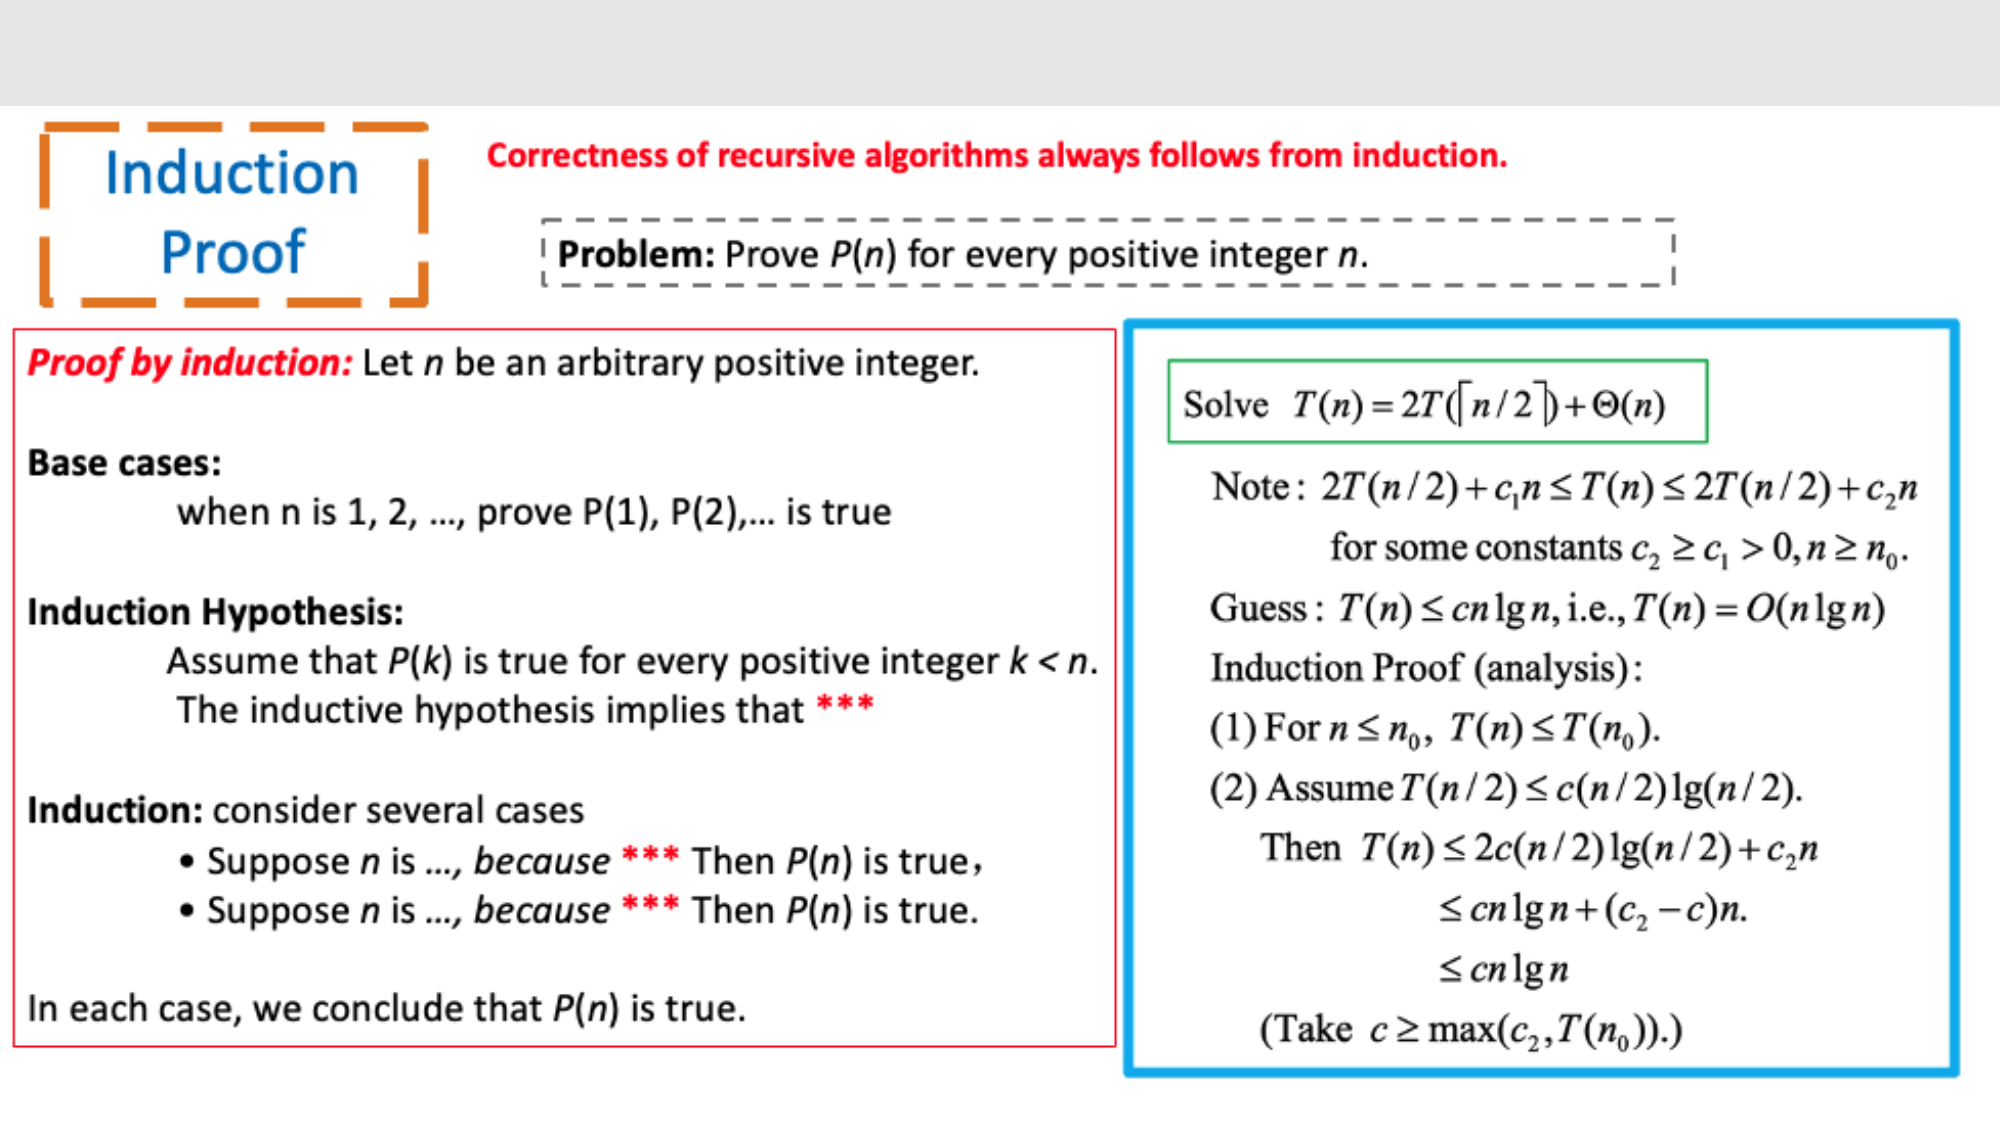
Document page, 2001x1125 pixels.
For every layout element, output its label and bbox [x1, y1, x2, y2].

picture [0, 106, 1965, 1091]
text_box [0, 0, 2000, 107]
